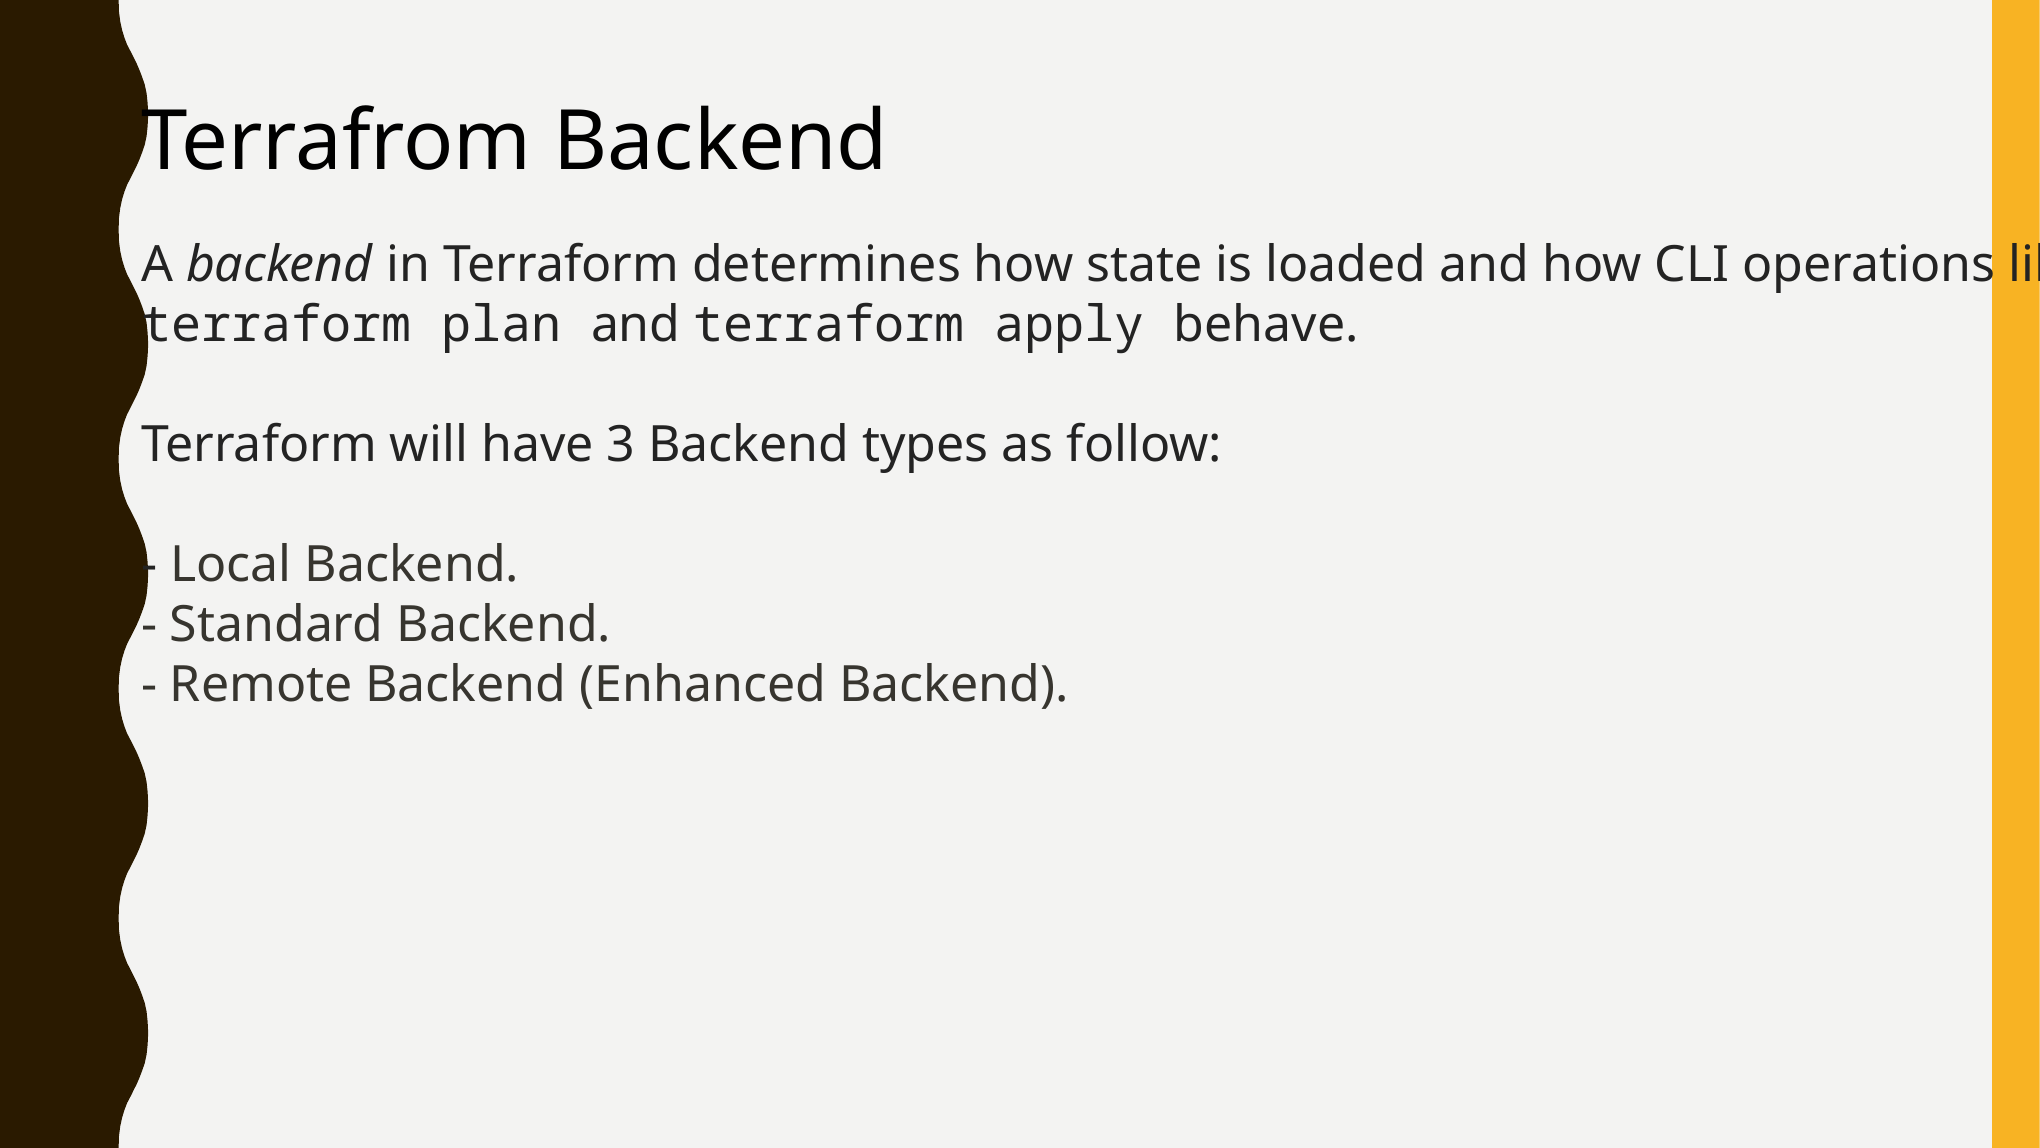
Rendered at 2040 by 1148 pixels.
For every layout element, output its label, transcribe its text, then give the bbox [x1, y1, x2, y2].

text_box Terrafrom Backend A backend in Terraform determines how state is loaded and how CLI operations like terraform plan and terraform apply behave. Terraform will have 3 Backend types as follow: - Local Backend. - Standard Backend. - Remote Backend (Enhanced Backend). [126, 78, 2040, 764]
